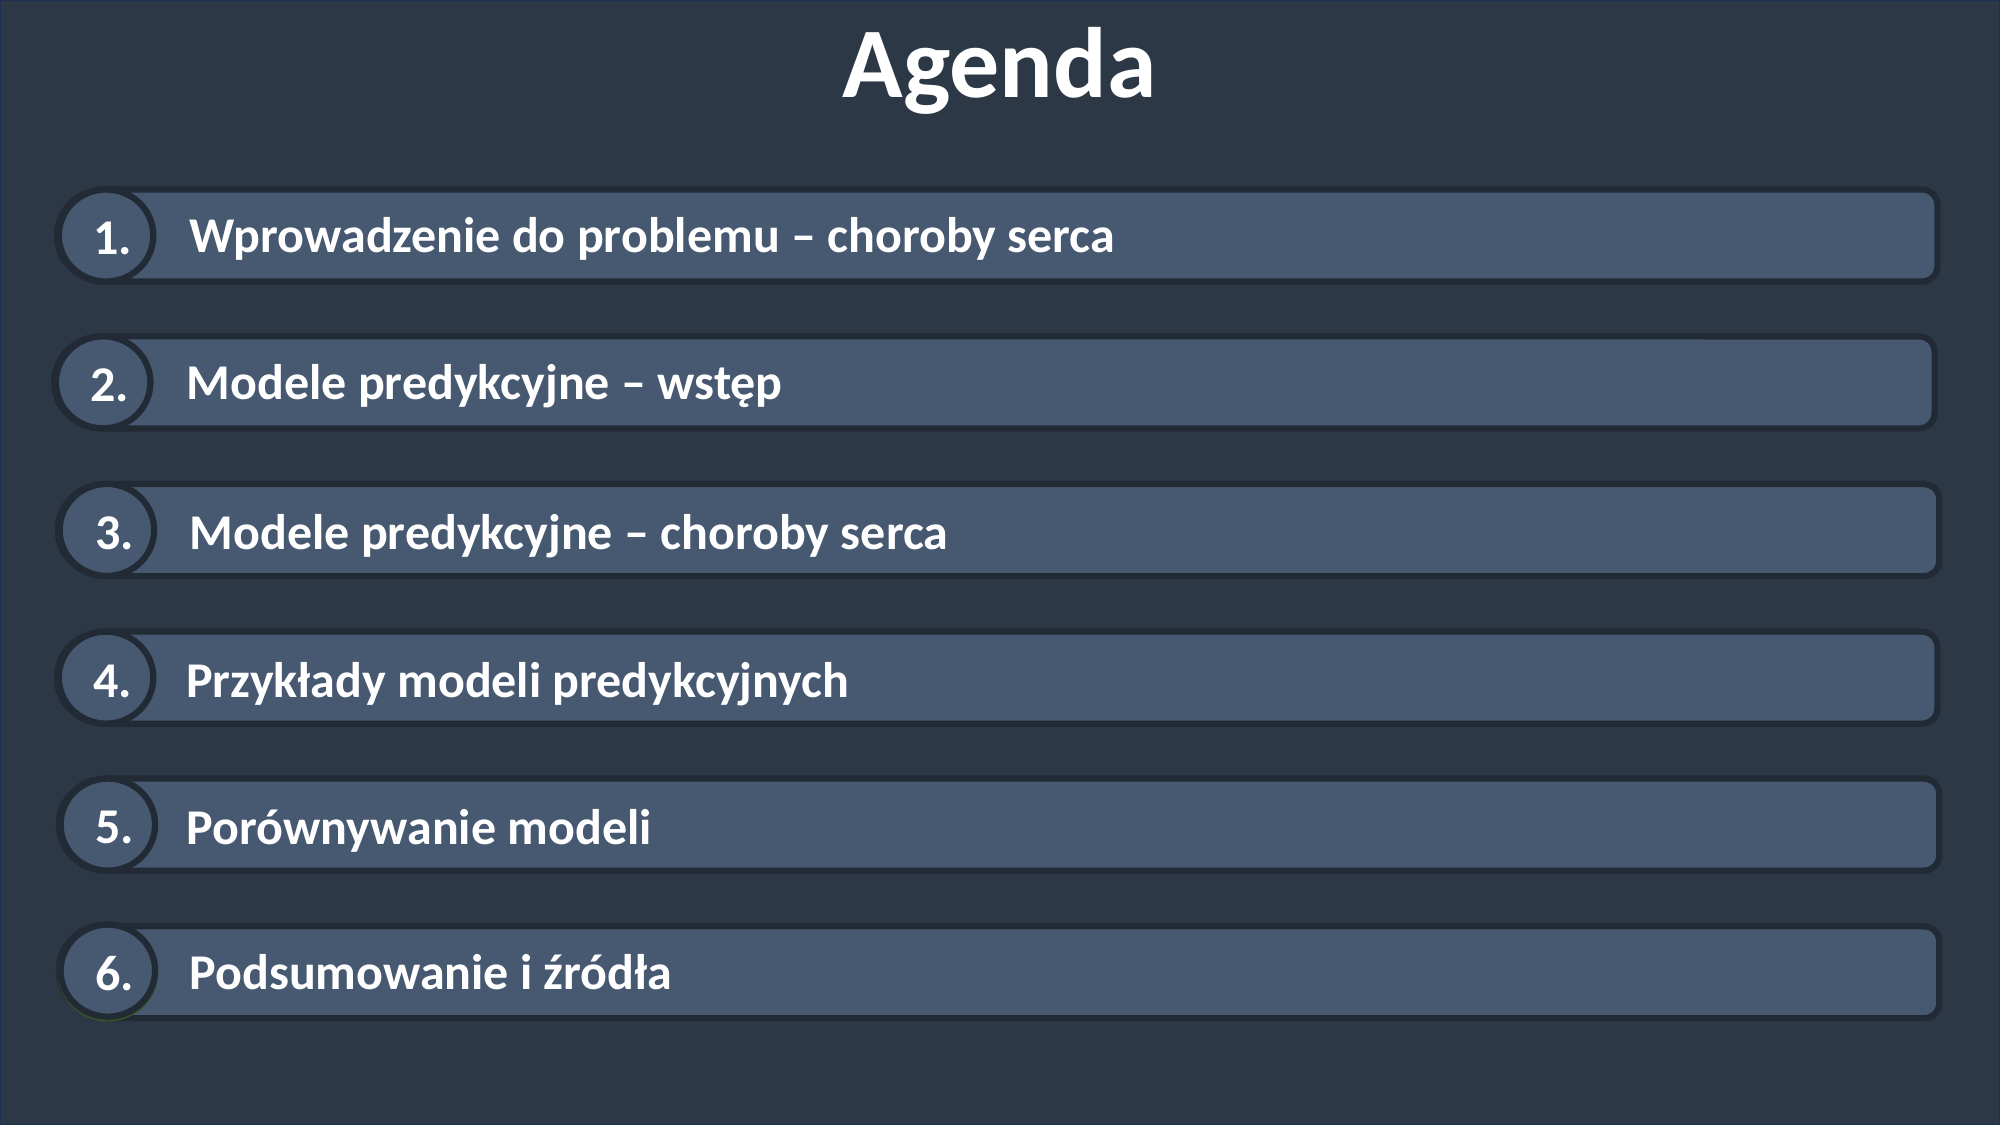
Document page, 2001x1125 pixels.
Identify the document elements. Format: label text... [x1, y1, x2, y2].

text_box 4. [78, 639, 151, 715]
text_box Przykłady modeli predykcyjnych [171, 640, 2000, 776]
text_box [148, 364, 152, 400]
text_box Modele predykcyjne – wstęp [172, 342, 2000, 478]
text_box [59, 777, 138, 872]
text_box [115, 777, 1939, 872]
text_box [151, 218, 155, 253]
text_box [152, 513, 156, 547]
text_box [0, 0, 2000, 1125]
text_box [113, 630, 1937, 725]
text_box [153, 808, 157, 842]
text_box Modele predykcyjne – choroby serca [175, 492, 2000, 628]
text_box 1. [78, 197, 151, 273]
text_box 3. [80, 492, 152, 567]
text_box 2. [75, 344, 148, 420]
text_box [54, 335, 133, 430]
text_box [114, 188, 1935, 283]
text_box 6. [80, 932, 153, 1008]
text_box [151, 660, 155, 695]
text_box Porównywanie modeli [172, 787, 2000, 922]
text_box [107, 482, 1939, 578]
text_box 5. [80, 786, 153, 862]
text_box Agenda [828, 0, 1172, 125]
text_box [110, 335, 1933, 430]
text_box Podsumowanie i źródła [175, 932, 2000, 1068]
text_box [57, 630, 136, 725]
text_box [153, 954, 157, 988]
text_box Wprowadzenie do problemu – choroby serca [175, 194, 2000, 330]
text_box [57, 188, 136, 283]
text_box [114, 925, 1938, 1020]
text_box [58, 482, 137, 577]
text_box [59, 923, 138, 1018]
